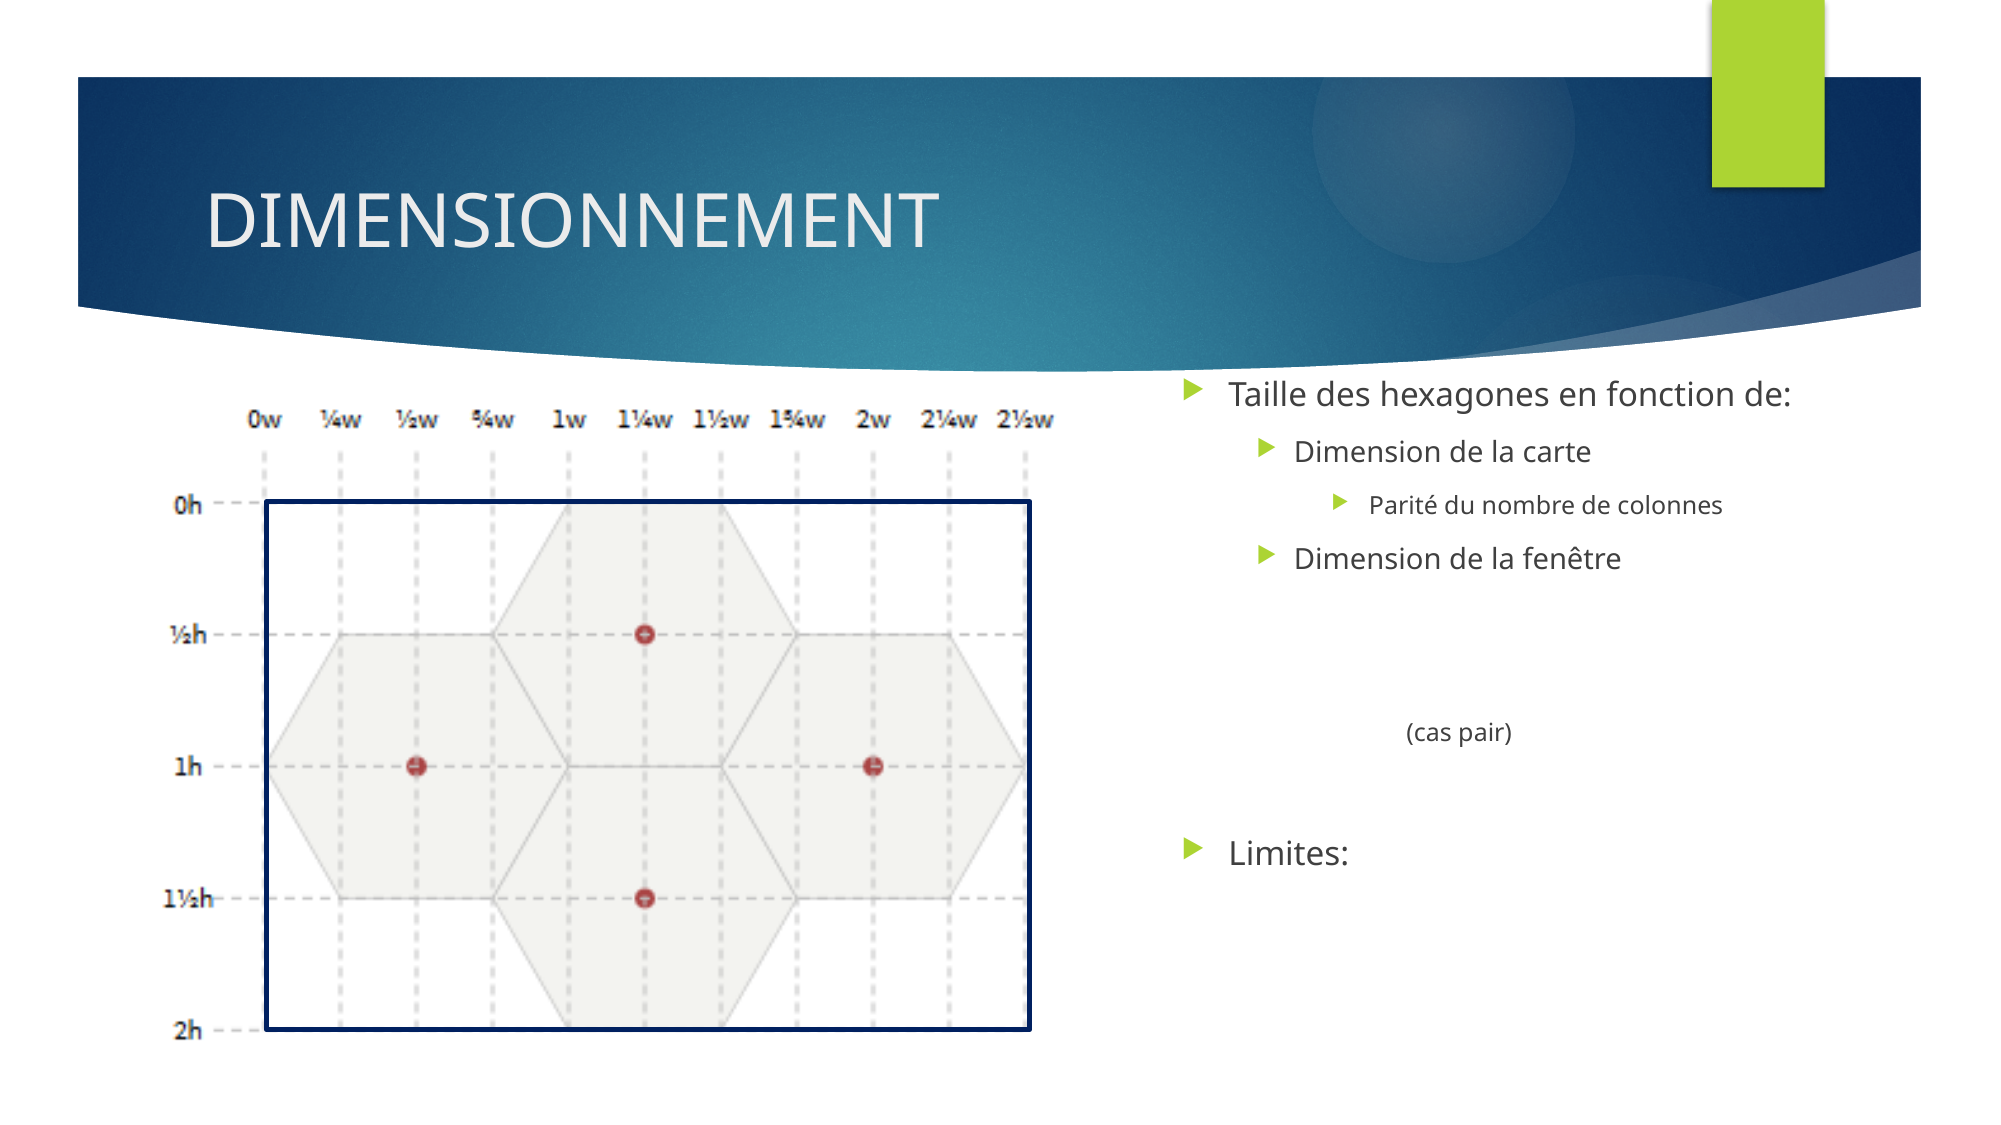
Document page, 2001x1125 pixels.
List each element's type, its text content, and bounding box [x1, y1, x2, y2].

picture [150, 392, 1120, 1125]
title DIMENSIONNEMENT [189, 159, 1627, 276]
